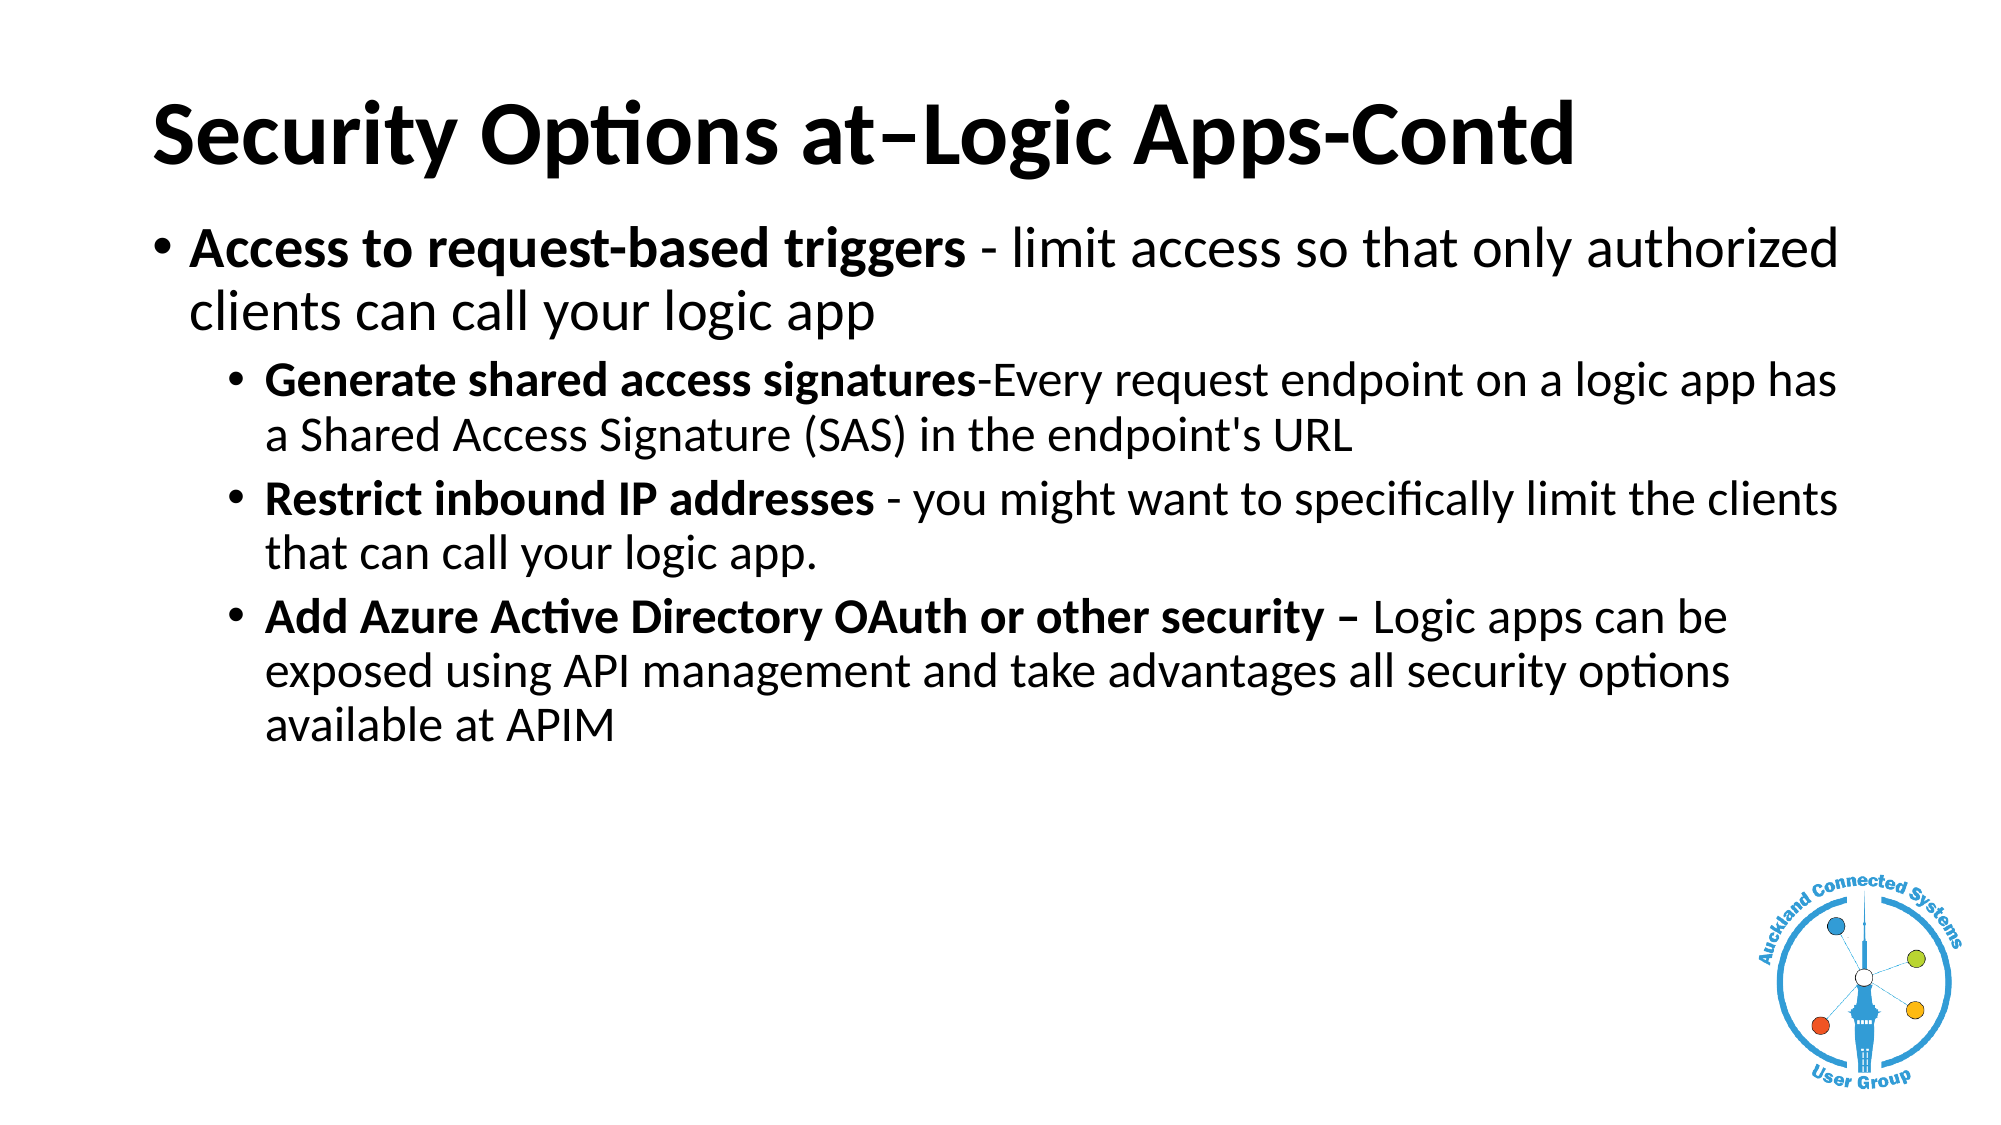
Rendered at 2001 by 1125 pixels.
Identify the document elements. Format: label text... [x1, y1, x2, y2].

list Access to request-based triggers - limit access so that only authorized clients can call your logic app Generate shared access signatures-Every request endpoint on a logic app has a Shared Access Signature (SAS) in the endpoint's URL Restrict inbound IP addresses - you might want to specifically limit the clients that can call your logic app. Add Azure Active Directory OAuth or other security – Logic apps can be exposed using API management and take advantages all security options available at APIM [137, 210, 1863, 1014]
title Security Options at–Logic Apps-Contd [137, 59, 1863, 210]
picture [1754, 866, 1971, 1103]
